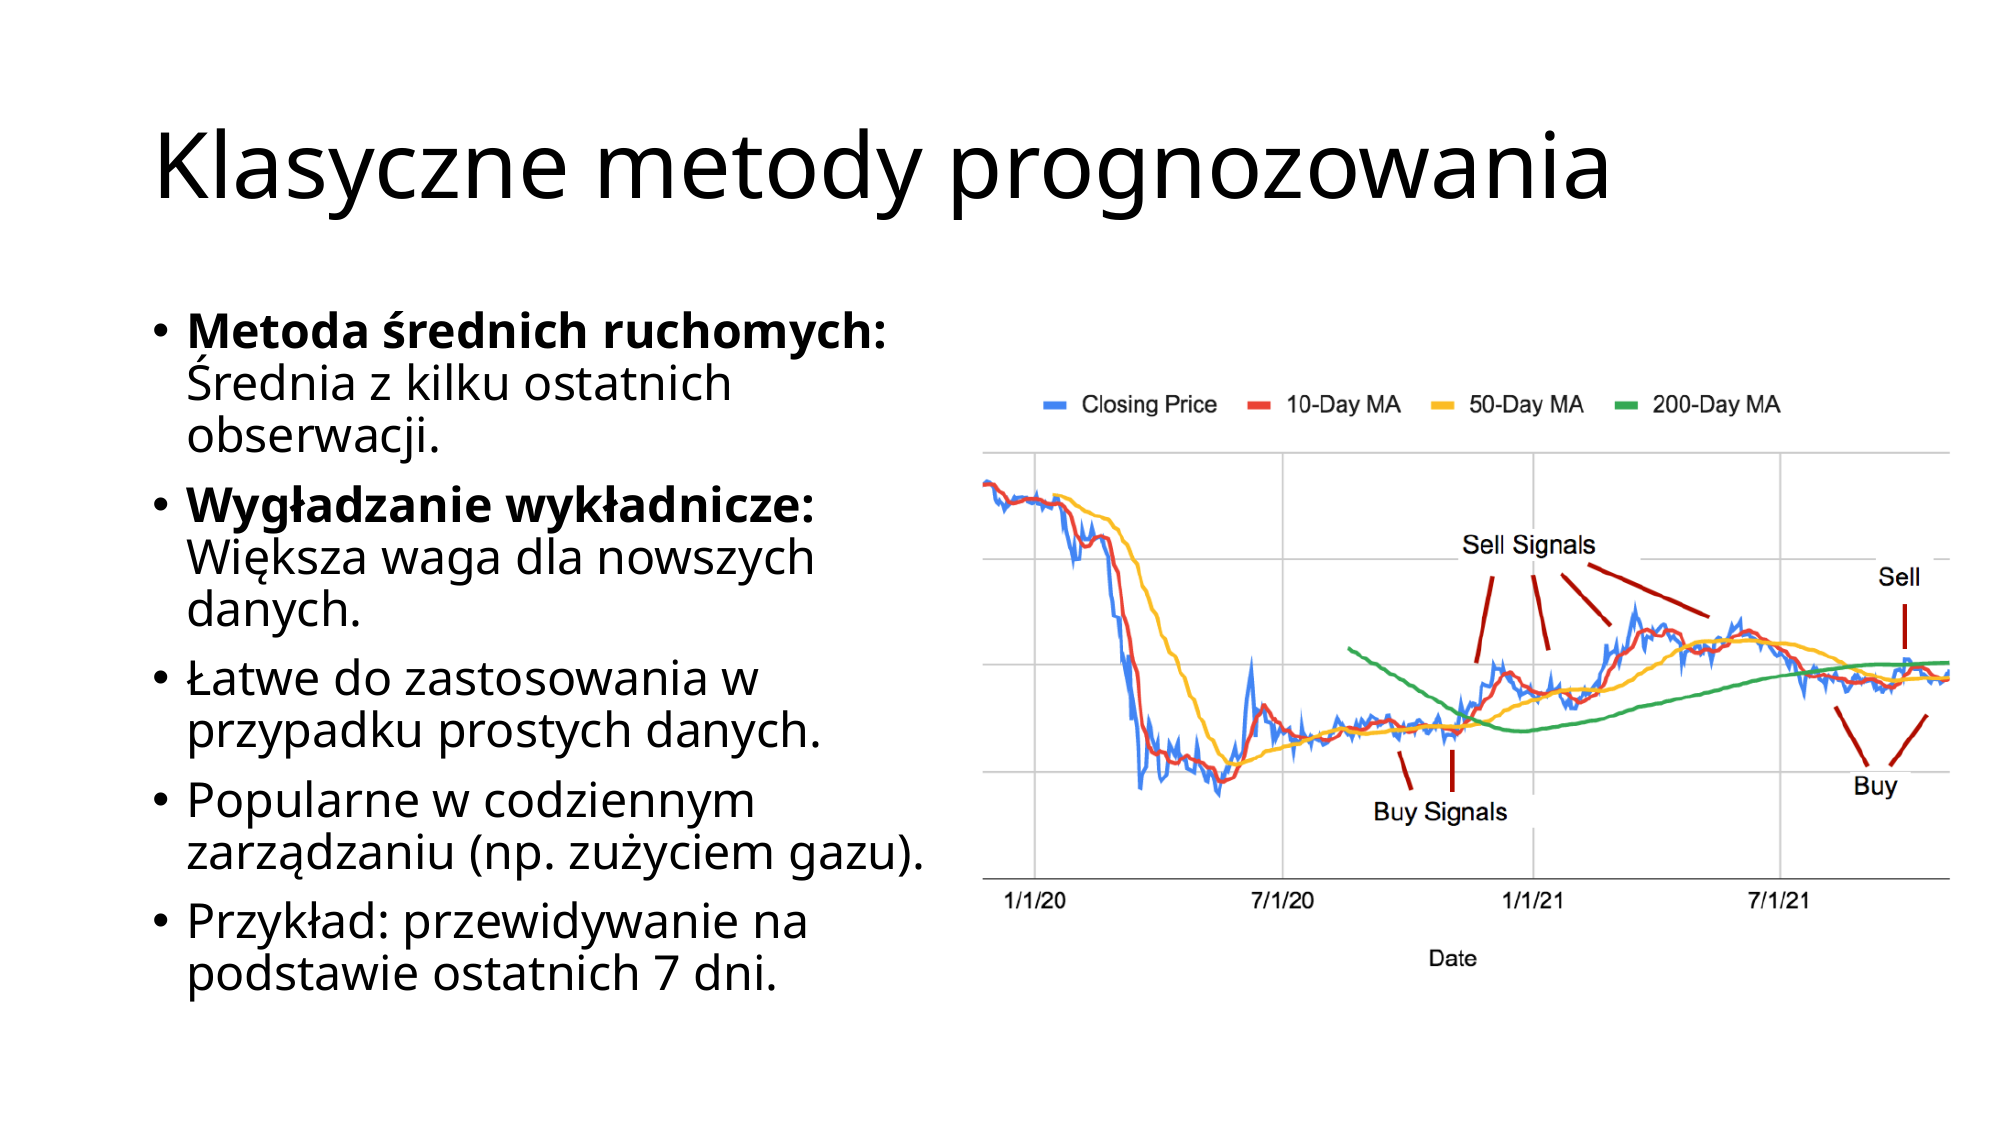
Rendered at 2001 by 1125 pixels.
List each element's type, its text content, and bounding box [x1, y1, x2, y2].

title Klasyczne metody prognozowania [137, 59, 1863, 278]
picture [982, 374, 1984, 1001]
list Metoda średnich ruchomych: Średnia z kilku ostatnich obserwacji. Wygładzanie wykładnicze: Większa waga dla nowszych danych. Łatwe do zastosowania w przypadku prostych danych. Popularne w codziennym zarządzaniu (np. zużyciem gazu). Przykład: przewidywanie na podstawie ostatnich 7 dni. [137, 299, 1000, 1014]
